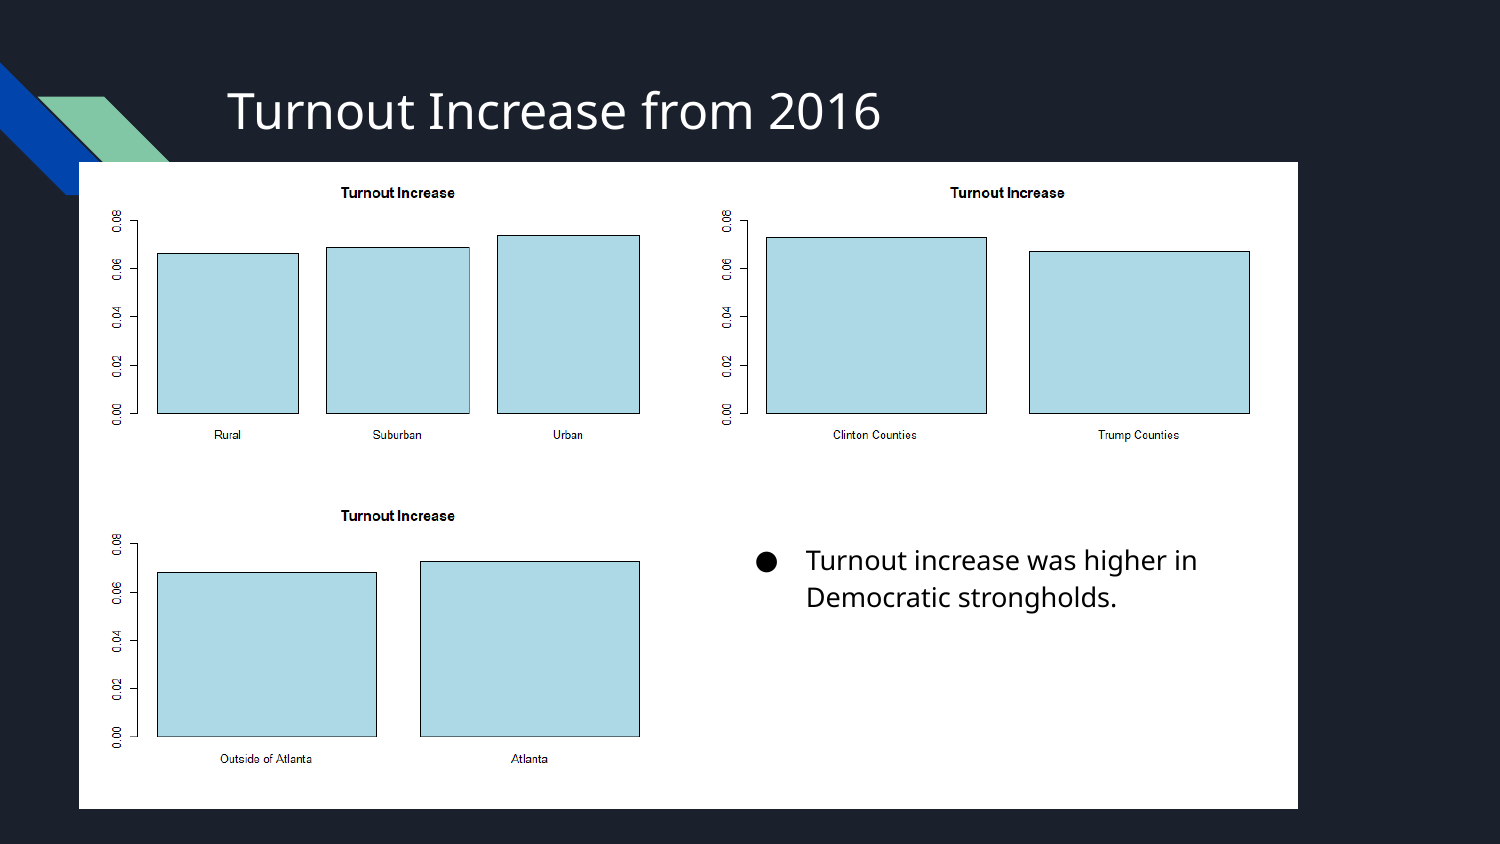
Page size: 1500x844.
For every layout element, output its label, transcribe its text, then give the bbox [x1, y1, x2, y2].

picture [79, 162, 1298, 809]
title Turnout Increase from 2016 [212, 64, 1368, 215]
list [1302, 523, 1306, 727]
